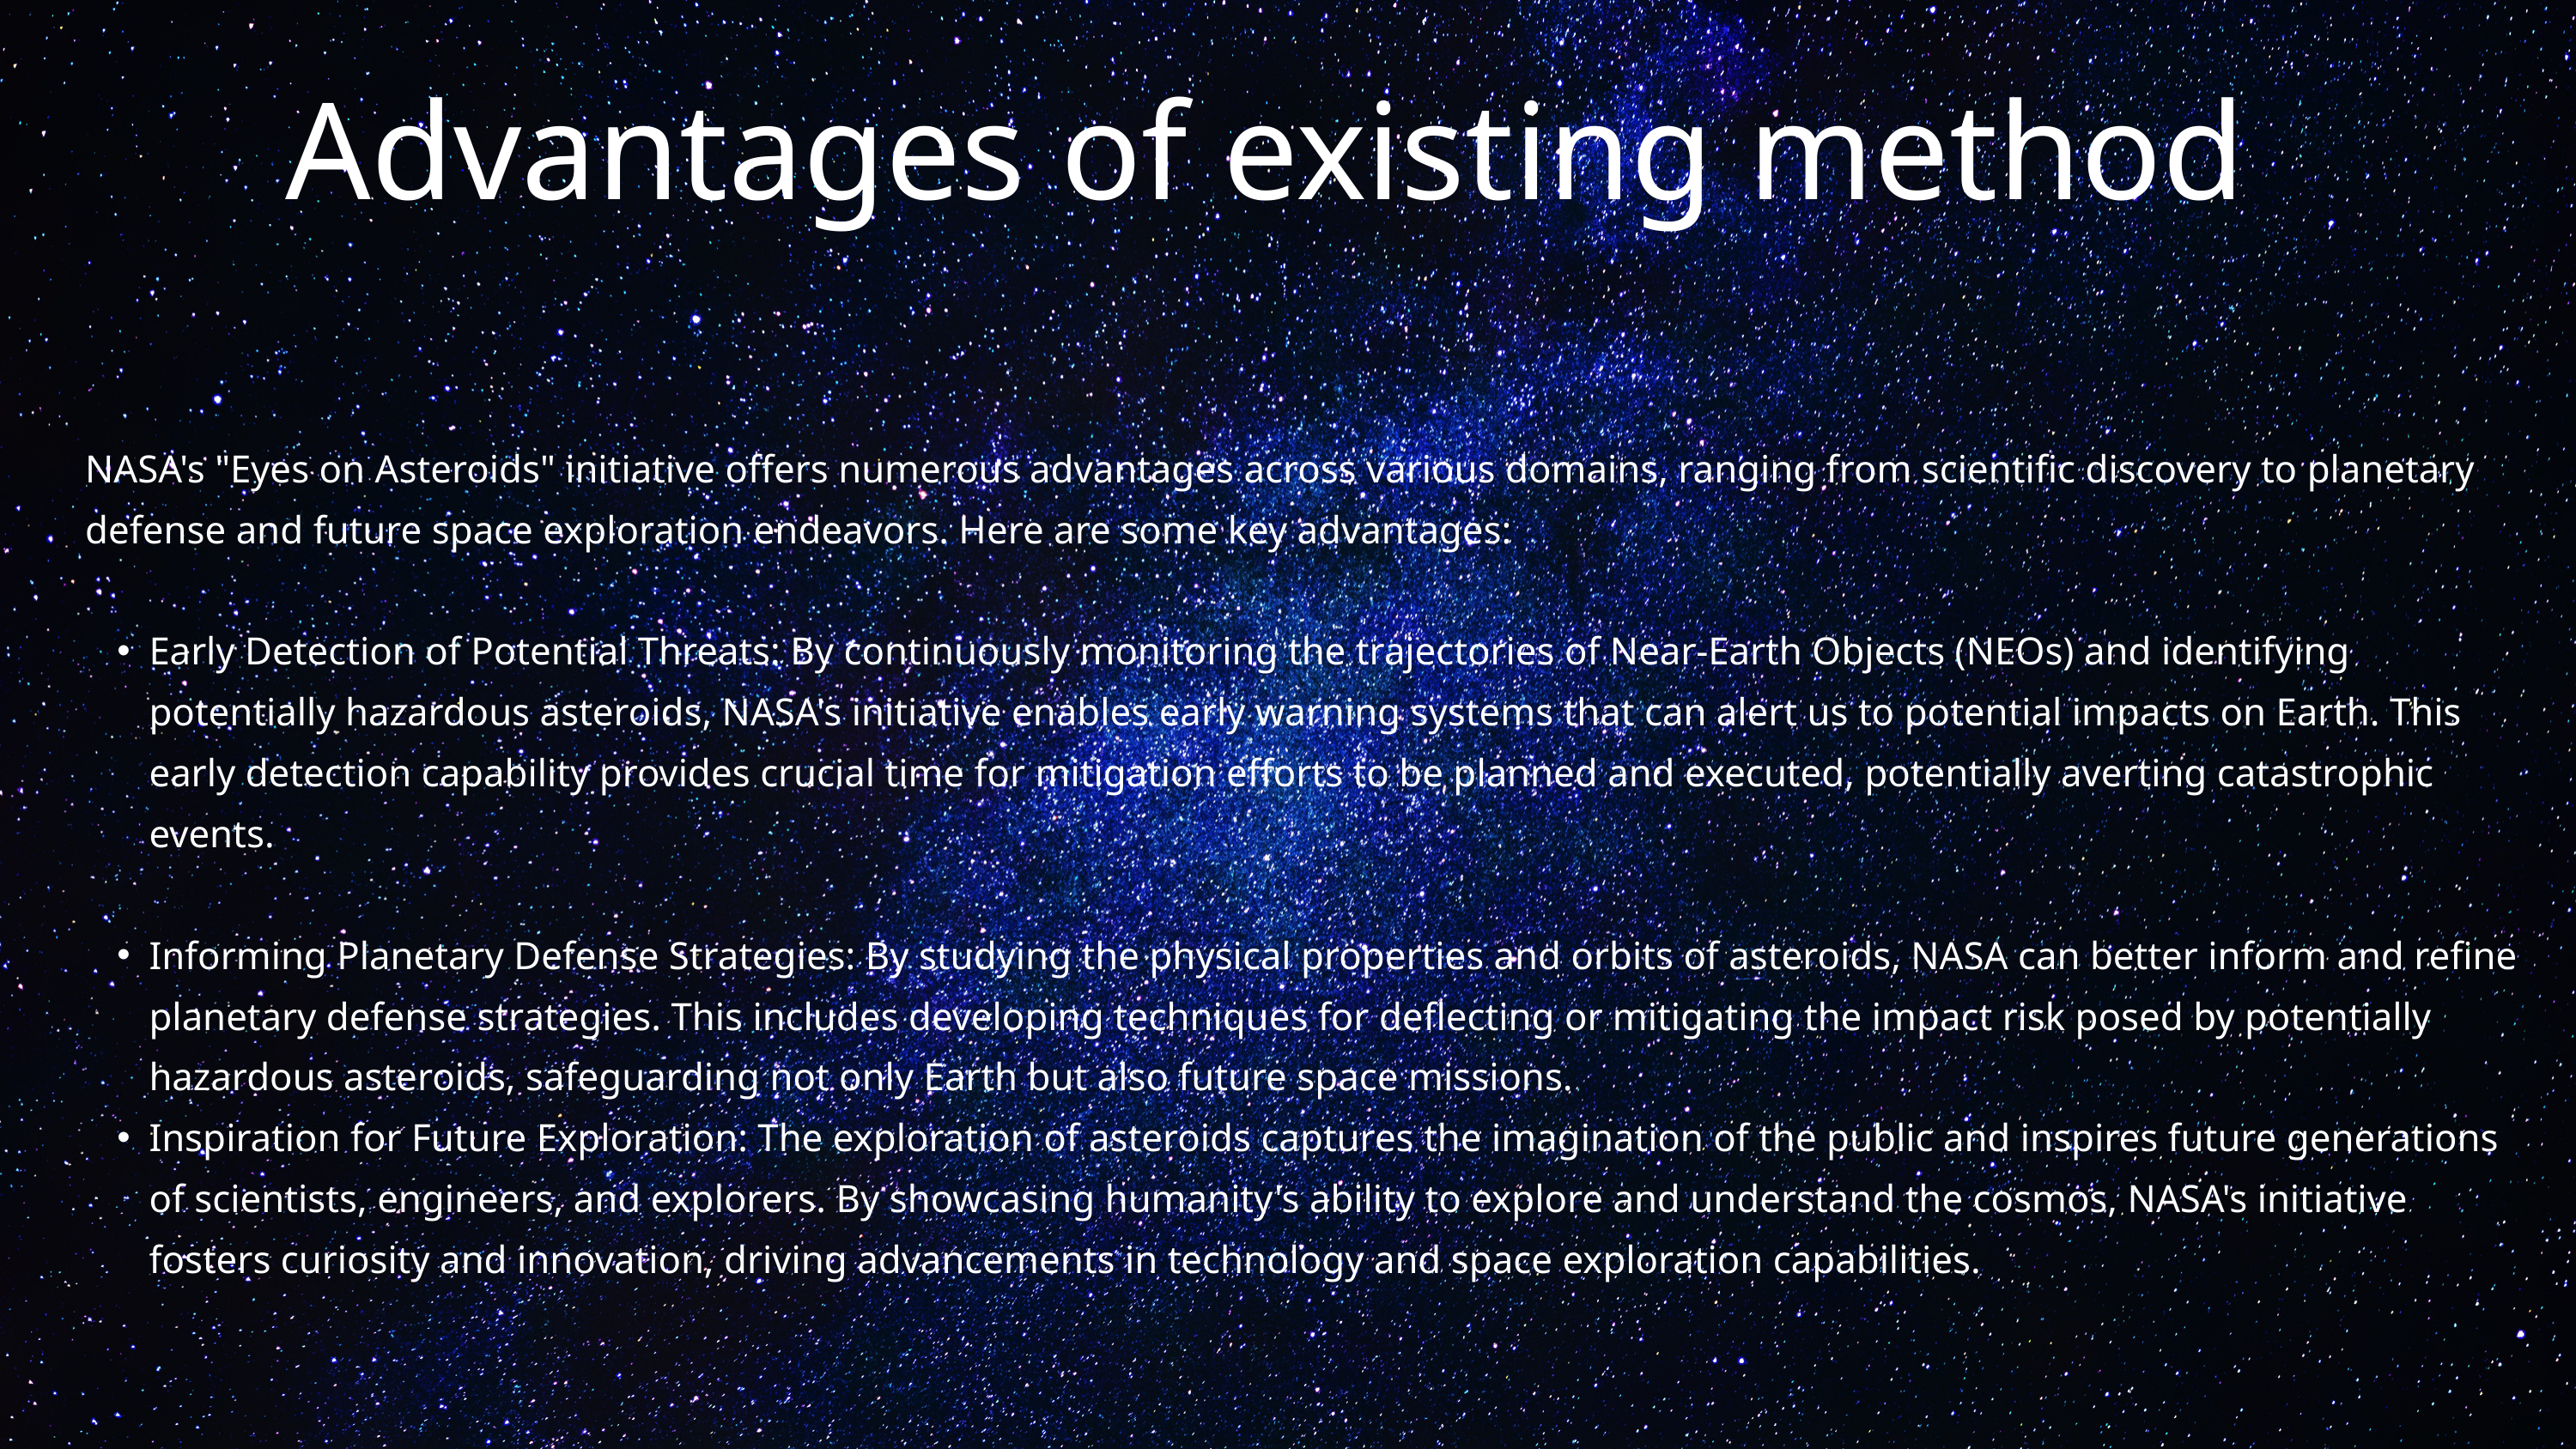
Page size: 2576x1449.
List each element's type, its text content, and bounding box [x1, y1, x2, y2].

text_box [0, 0, 2576, 1449]
text_box NASA's "Eyes on Asteroids" initiative offers numerous advantages across various domains, ranging from scientific discovery to planetary defense and future space exploration endeavors. Here are some key advantages: Early Detection of Potential Threats: By continuously monitoring the trajectories of Near-Earth Objects (NEOs) and identifying potentially hazardous asteroids, NASA's initiative enables early warning systems that can alert us to potential impacts on Earth. This early detection capability provides crucial time for mitigation efforts to be planned and executed, potentially averting catastrophic events. Informing Planetary Defense Strategies: By studying the physical properties and orbits of asteroids, NASA can better inform and refine planetary defense strategies. This includes developing techniques for deflecting or mitigating the impact risk posed by potentially hazardous asteroids, safeguarding not only Earth but also future space missions. Inspiration for Future Exploration: The exploration of asteroids captures the imagination of the public and inspires future generations of scientists, engineers, and explorers. By showcasing humanity's ability to explore and understand the cosmos, NASA's initiative fosters curiosity and innovation, driving advancements in technology and space exploration capabilities. [85, 429, 2536, 1337]
text_box Advantages of existing method [199, 81, 2332, 227]
